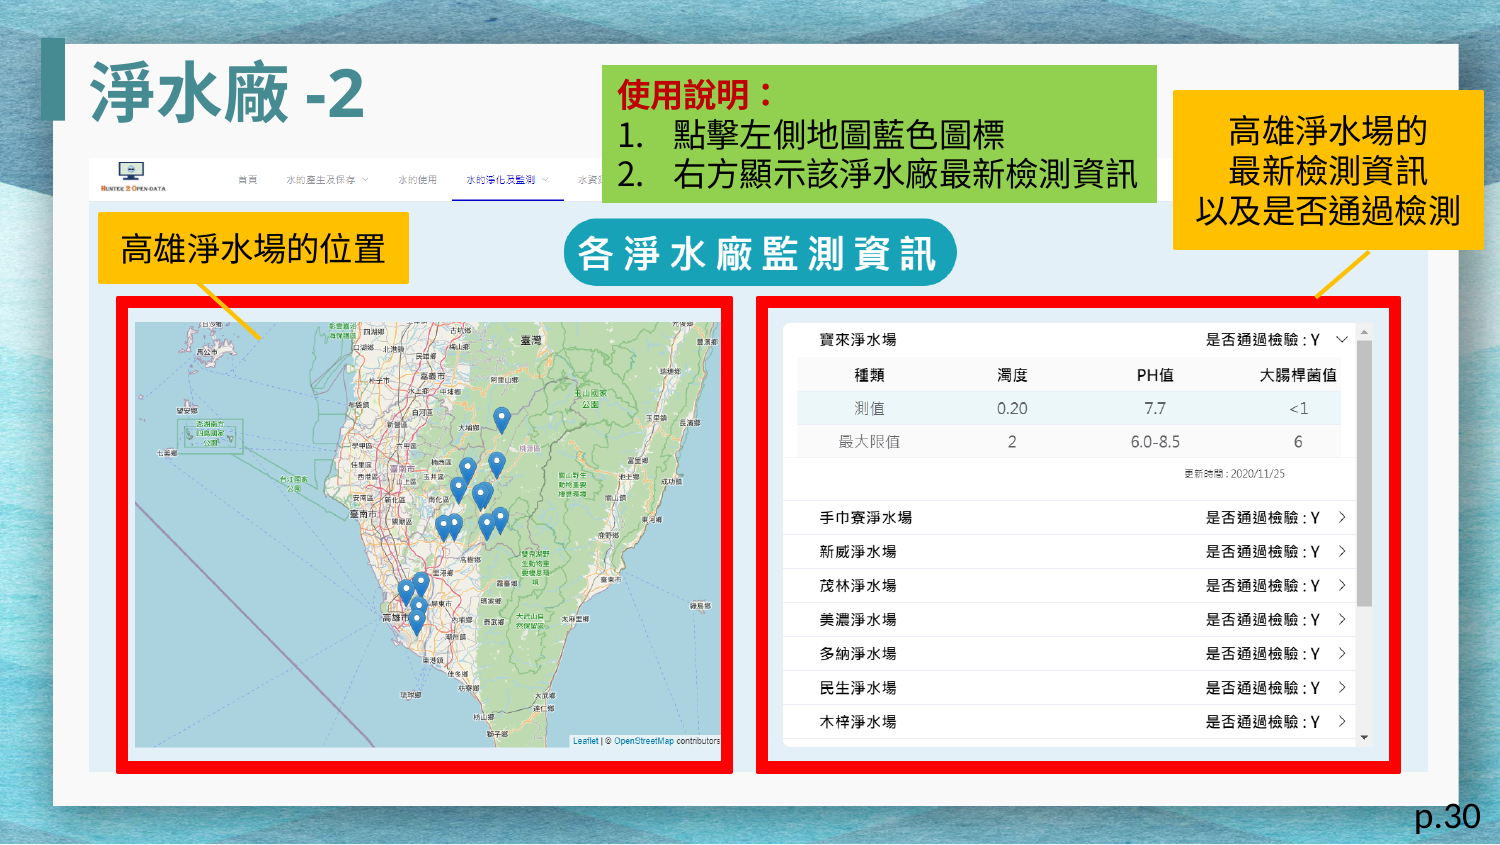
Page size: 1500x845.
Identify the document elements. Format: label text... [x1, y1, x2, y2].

text_box 使用說明： 點擊左側地圖藍色圖標 右方顯示該淨水廠最新檢測資訊 [600, 62, 1160, 157]
text_box 高雄淨水場的 最新檢測資訊 以及是否通過檢測 [1173, 90, 1484, 250]
picture [0, 0, 1500, 844]
text_box 淨水廠-2 [74, 43, 381, 139]
picture [89, 158, 1428, 772]
text_box p.30 [1399, 783, 1500, 844]
